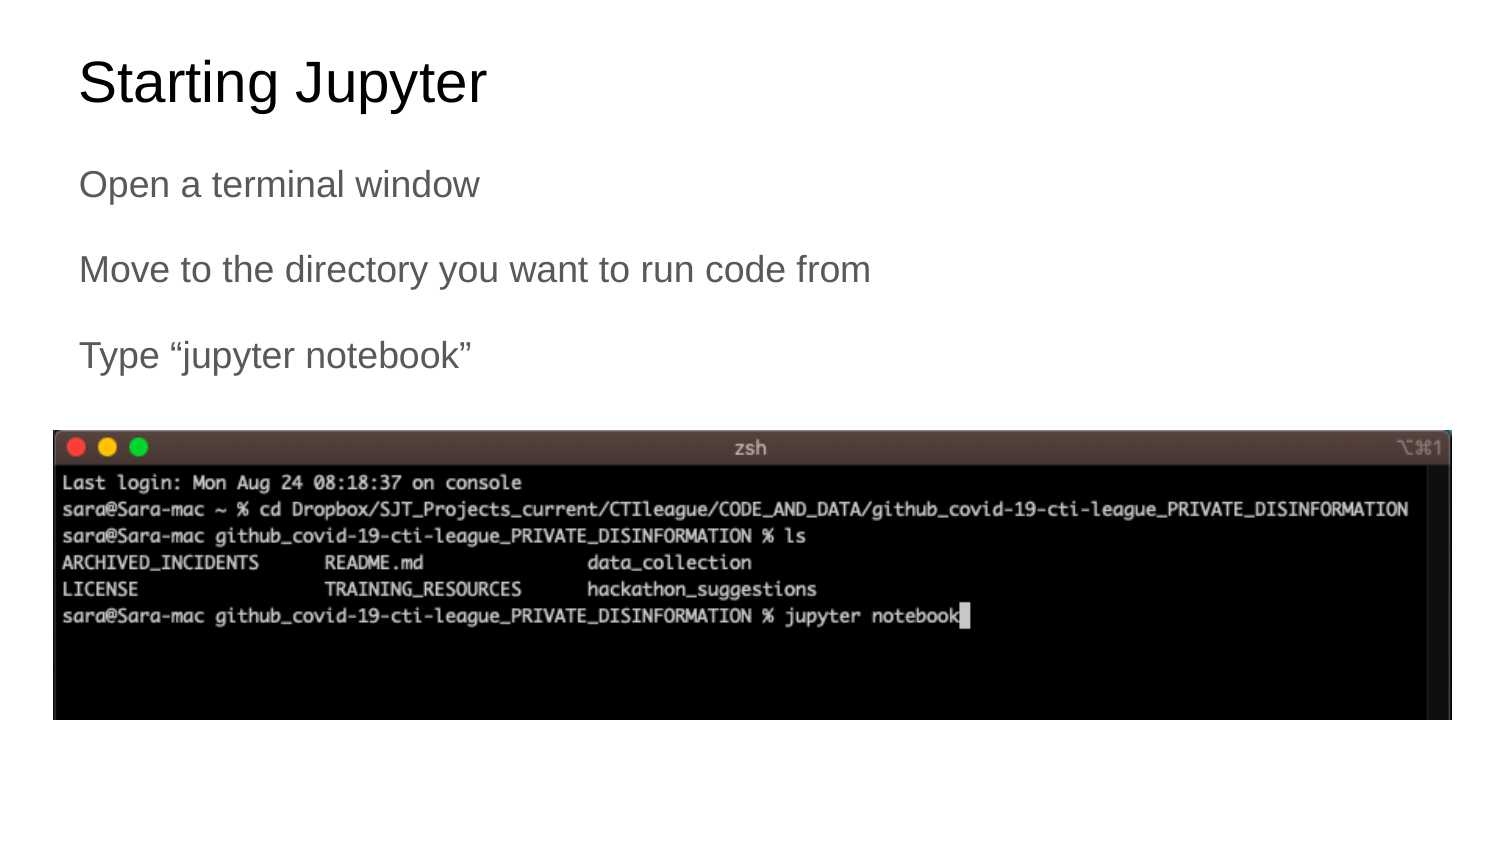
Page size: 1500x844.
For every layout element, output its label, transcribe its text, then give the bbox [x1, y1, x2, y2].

picture [52, 430, 1452, 721]
list Open a terminal window Move to the directory you want to run code from Type “jupyter notebook” [63, 138, 1437, 429]
title Starting Jupyter [63, 16, 1437, 129]
